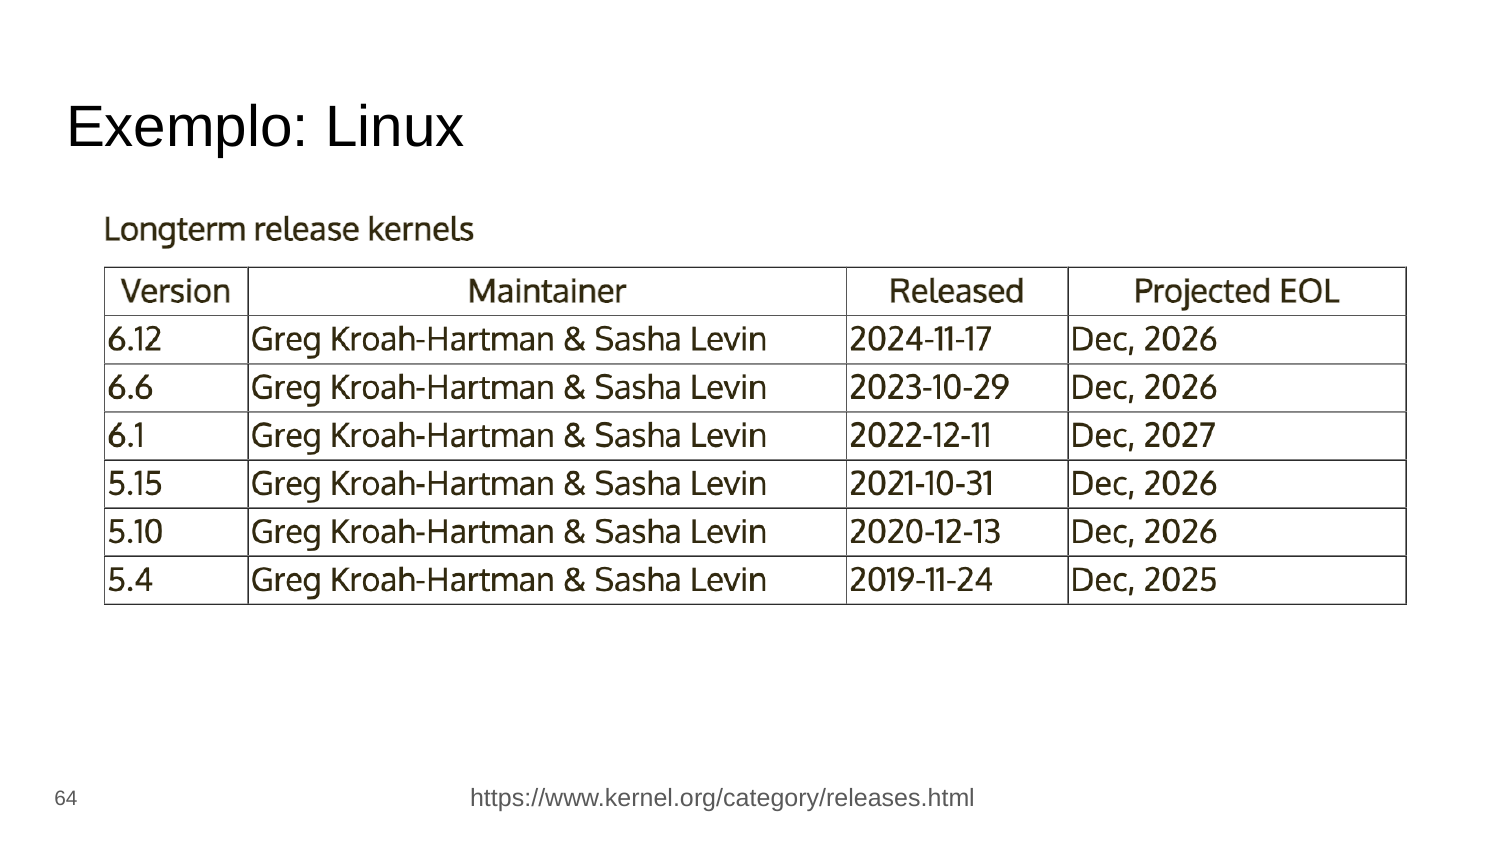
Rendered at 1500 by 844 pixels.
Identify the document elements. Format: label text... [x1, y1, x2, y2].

title Exemplo: Linux [51, 72, 1449, 167]
picture [78, 191, 1422, 617]
slide_number ‹#› [2, 764, 93, 830]
text_box https://www.kernel.org/category/releases.html [454, 766, 1019, 827]
